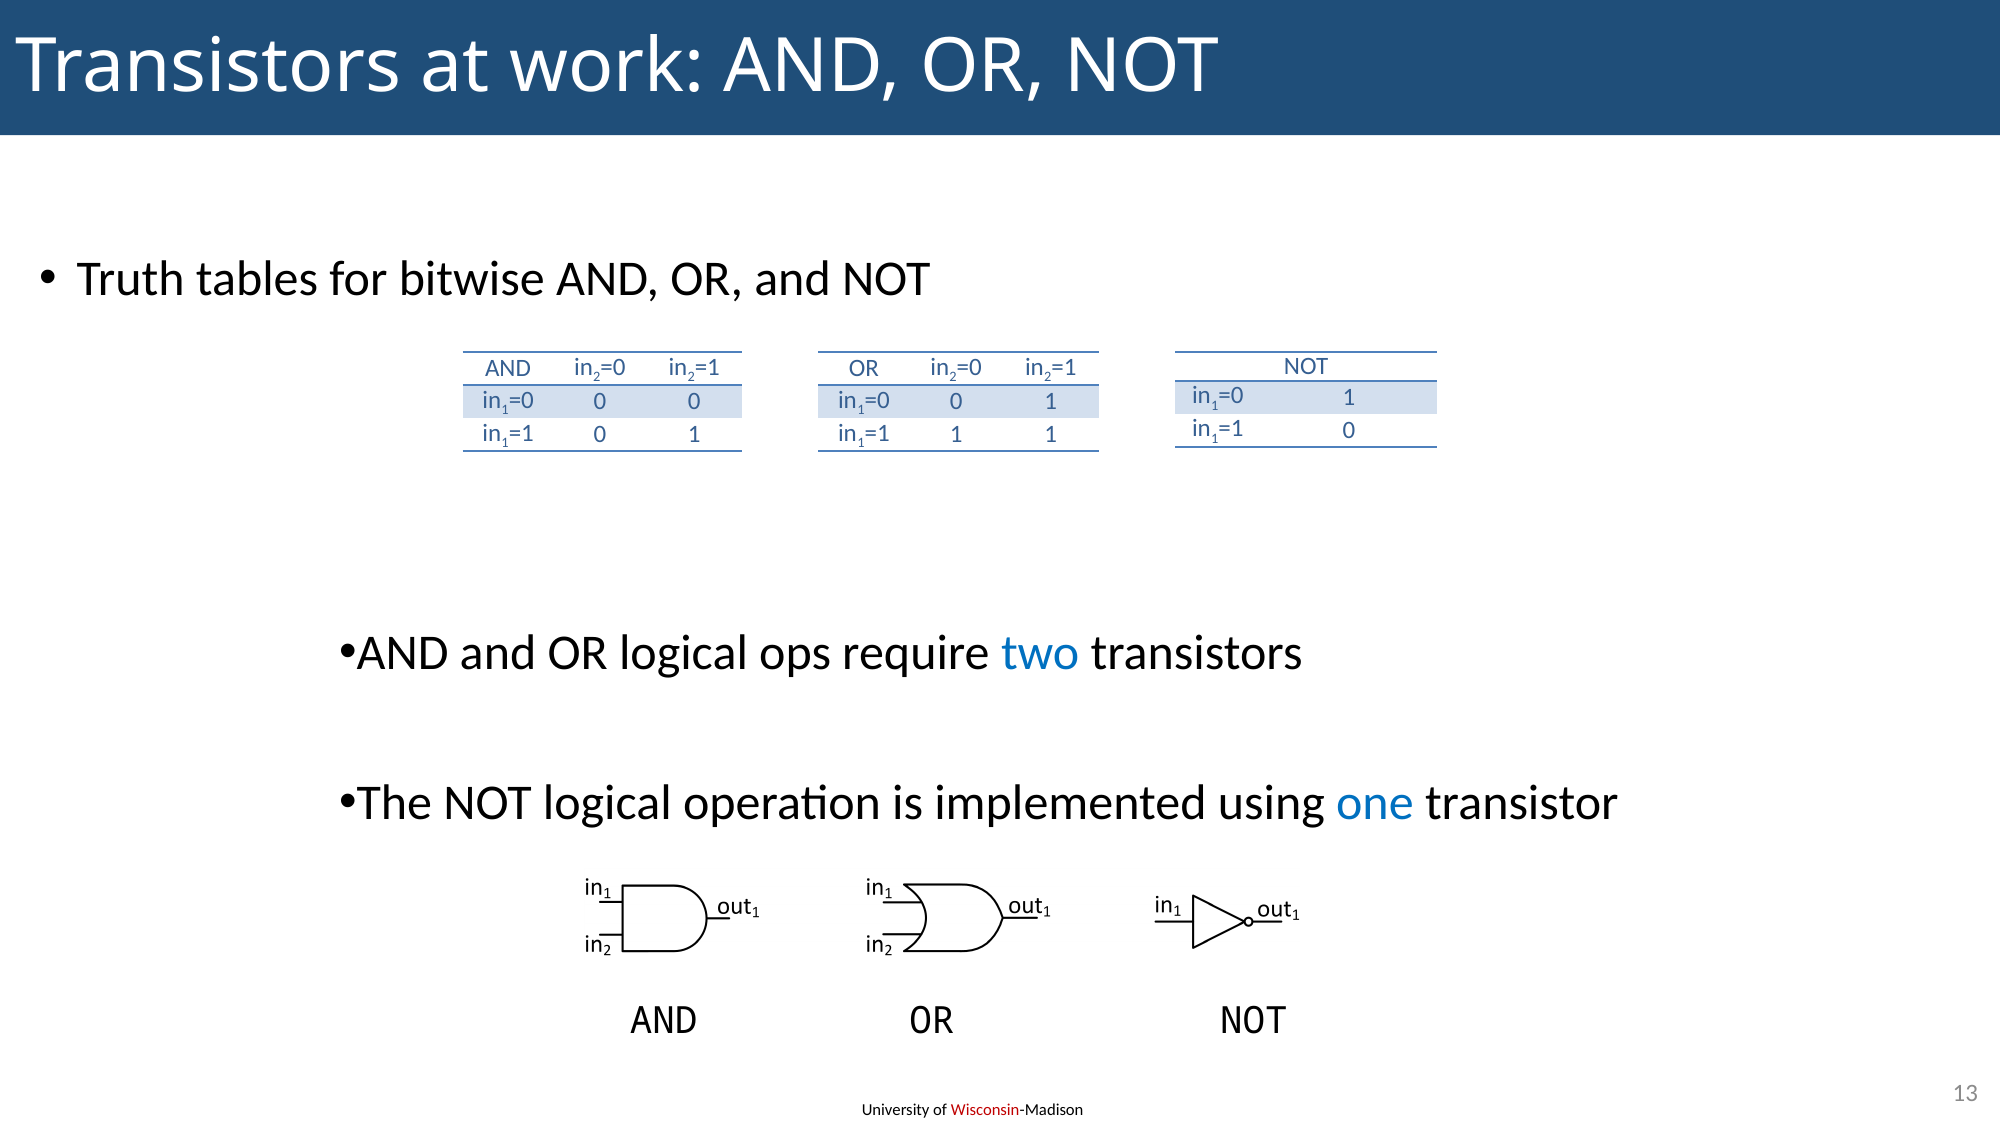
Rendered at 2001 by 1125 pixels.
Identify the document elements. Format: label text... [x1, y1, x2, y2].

table_cell 1 [1261, 382, 1437, 414]
table_header OR [818, 353, 910, 384]
table_cell 1 [646, 418, 742, 450]
table_cell in1=0 [818, 386, 910, 418]
table_cell 1 [1002, 418, 1099, 450]
table_header in2=0 [554, 353, 646, 384]
table_header in2=0 [910, 353, 1002, 384]
slide_number 13 [1879, 1069, 1994, 1114]
table_cell 0 [1261, 414, 1437, 446]
table_cell in1=0 [463, 386, 554, 418]
table_cell in1=0 [1175, 382, 1261, 414]
table_cell 0 [554, 386, 646, 418]
table_cell in1=1 [463, 418, 554, 450]
list Truth tables for bitwise AND, OR, and NOT AND and OR logical ops require two transistors The NOT logical operation is implemented using one transistor [24, 245, 1987, 1055]
table_header AND [463, 353, 554, 384]
title Transistors at work: AND, OR, NOT [0, 0, 2000, 136]
text_box AND [615, 988, 712, 1049]
text_box NOT [1205, 988, 1303, 1049]
table_header NOT [1175, 353, 1437, 380]
table_cell in1=1 [818, 418, 910, 450]
table_cell 1 [1002, 386, 1099, 418]
table_header in2=1 [646, 353, 742, 384]
text_box OR [894, 988, 969, 1049]
picture [584, 868, 1300, 960]
table_header in2=1 [1002, 353, 1099, 384]
table_cell 0 [910, 386, 1002, 418]
table_cell in1=1 [1175, 414, 1261, 446]
table_cell 1 [910, 418, 1002, 450]
table_cell 0 [554, 418, 646, 450]
table_cell 0 [646, 386, 742, 418]
